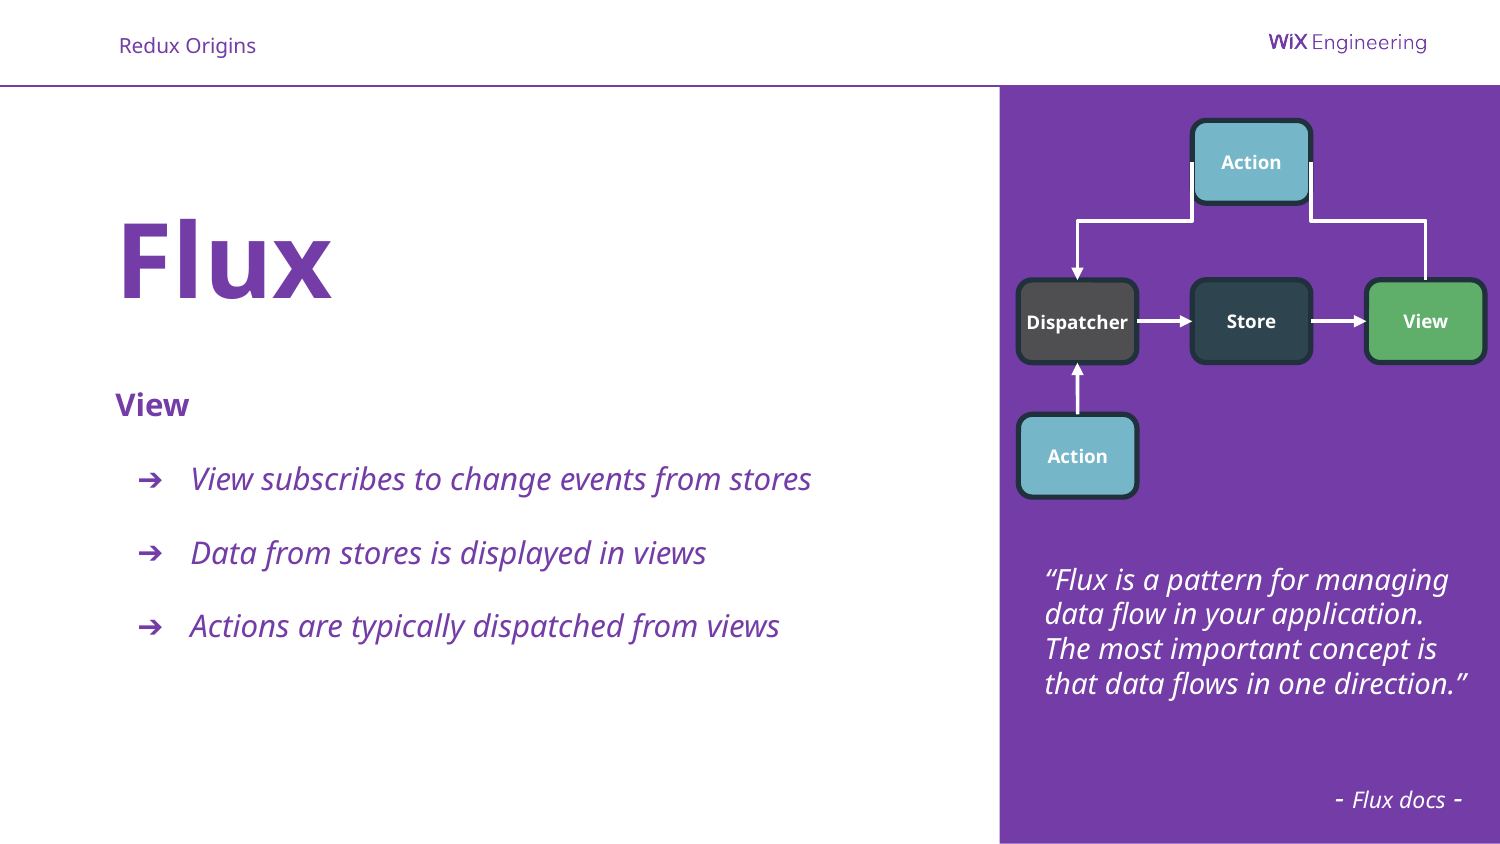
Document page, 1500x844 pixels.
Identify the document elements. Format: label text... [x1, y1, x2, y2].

text_box Action [1018, 414, 1137, 498]
text_box “Flux is a pattern for managing data flow in your application. The most important concept is that data flows in one direction.” [1029, 553, 1485, 708]
text_box - Flux docs - [1320, 772, 1478, 823]
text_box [1011, 120, 1486, 363]
text_box Flux [100, 177, 568, 338]
text_box View View subscribes to change events from stores Data from stores is displayed in views Actions are typically dispatched from views [100, 359, 869, 659]
picture [1232, 9, 1464, 77]
